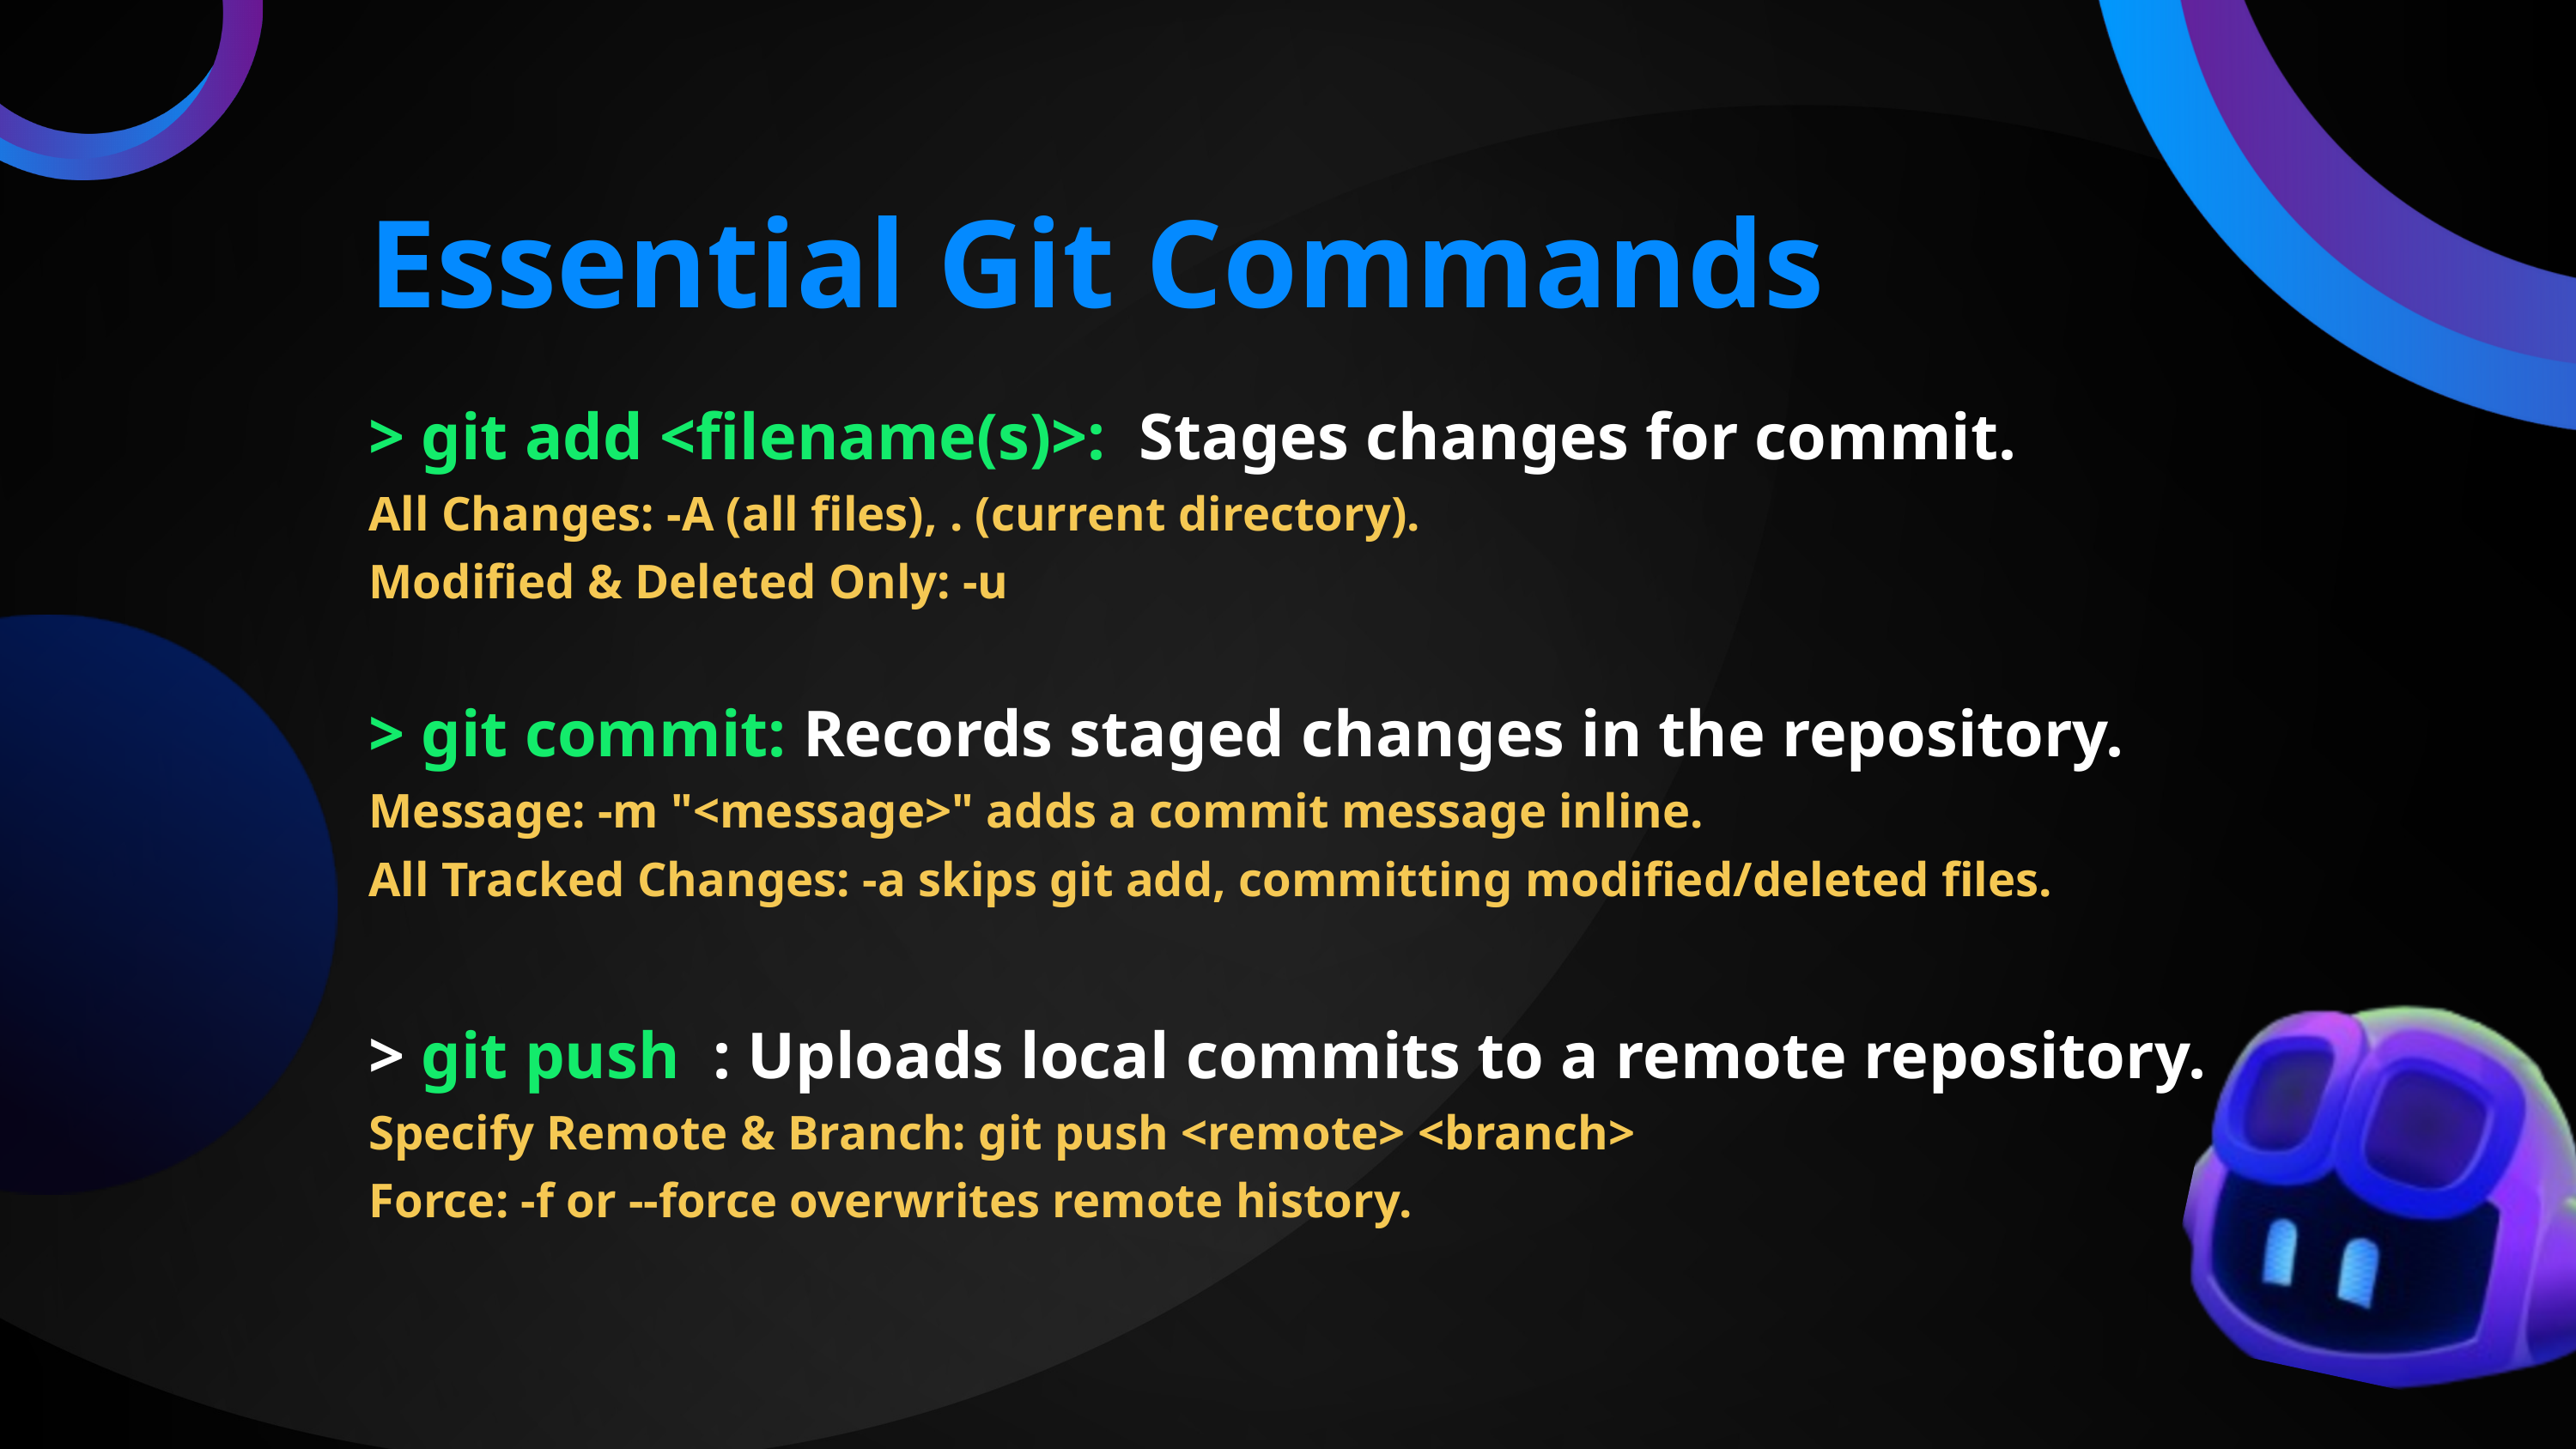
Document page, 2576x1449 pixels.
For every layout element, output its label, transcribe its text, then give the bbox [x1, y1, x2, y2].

text_box Essential Git Commands [368, 163, 1920, 332]
text_box [0, 615, 338, 1195]
text_box [2083, 0, 2576, 436]
text_box [0, 0, 2576, 1449]
text_box > git add <filename(s)>: Stages changes for commit. All Changes: -A (all files), . (current directory). Modified & Deleted Only: -u > git commit: Records staged changes in the repository. Message: -m "<message>" adds a commit message inline. All Tracked Changes: -a skips git add, committing modified/deleted files. > git push : Uploads local commits to a remote repository. Specify Remote & Branch: git push <remote> <branch> Force: -f or --force overwrites remote history. [368, 379, 2432, 1320]
text_box [2157, 951, 2576, 1428]
text_box [0, 0, 264, 180]
